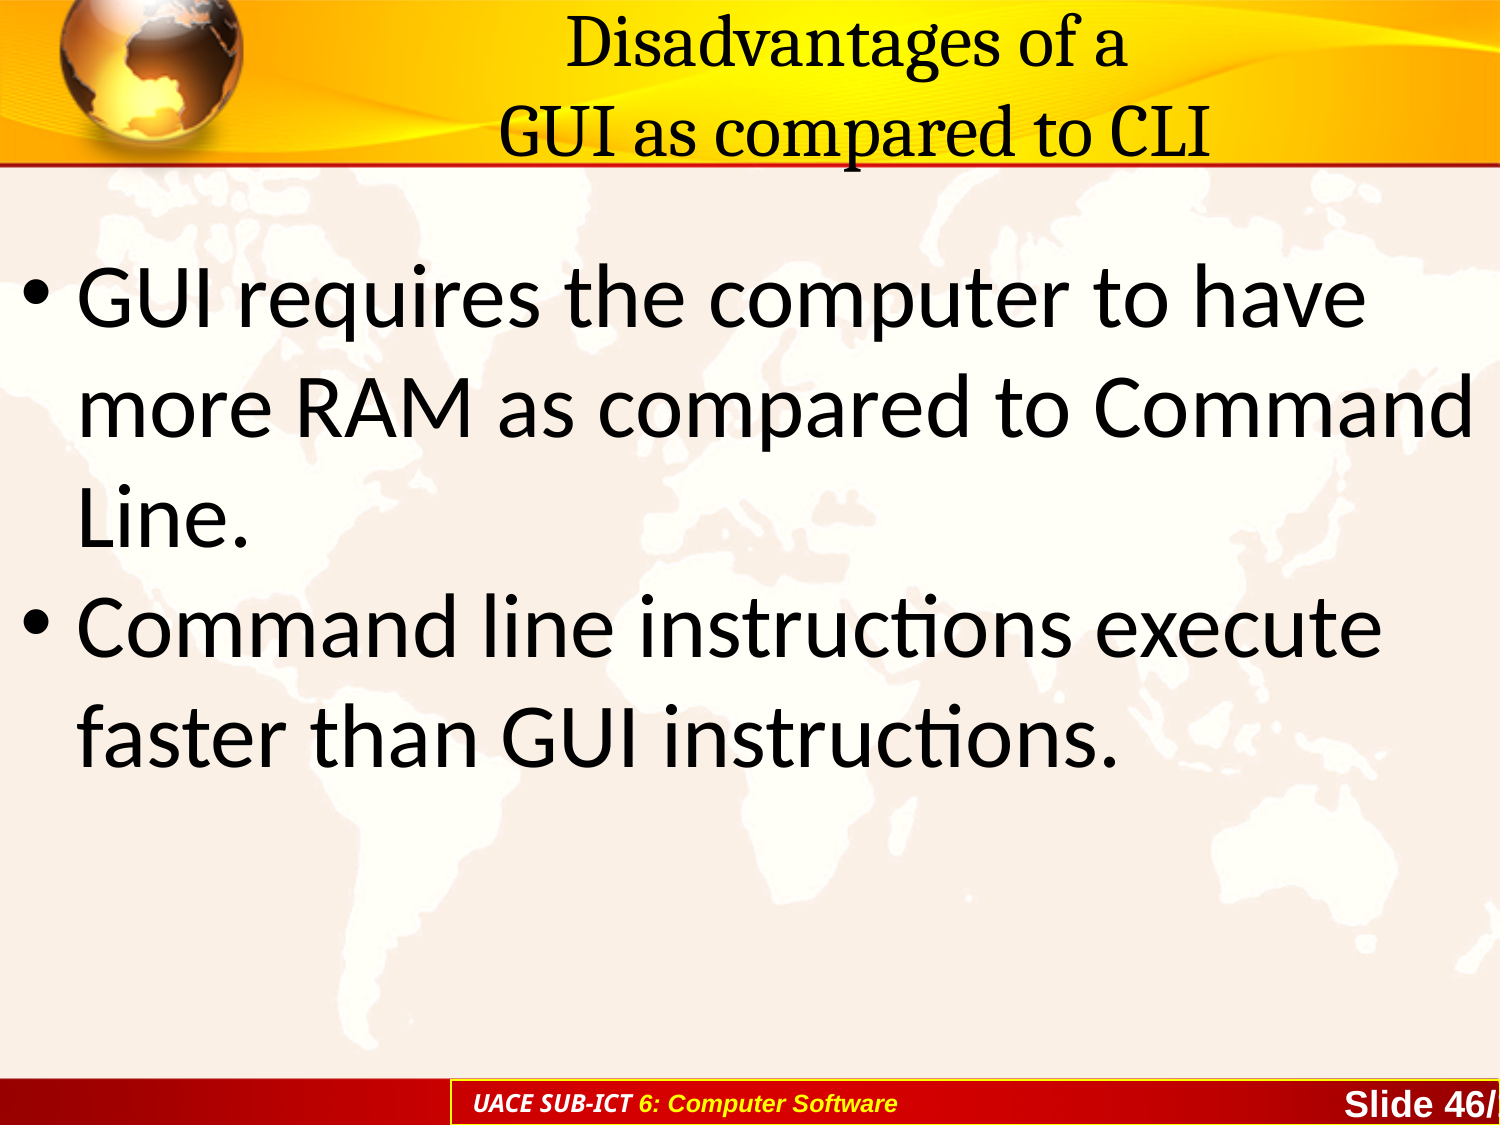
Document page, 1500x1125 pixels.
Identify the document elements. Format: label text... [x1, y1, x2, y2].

picture [452, 1081, 1499, 1124]
list GUI requires the computer to have more RAM as compared to Command Line. Command line instructions execute faster than GUI instructions. [4, 228, 1496, 1047]
picture [0, 0, 1500, 1125]
title Disadvantages of a GUI as compared to CLI [212, 0, 1500, 163]
